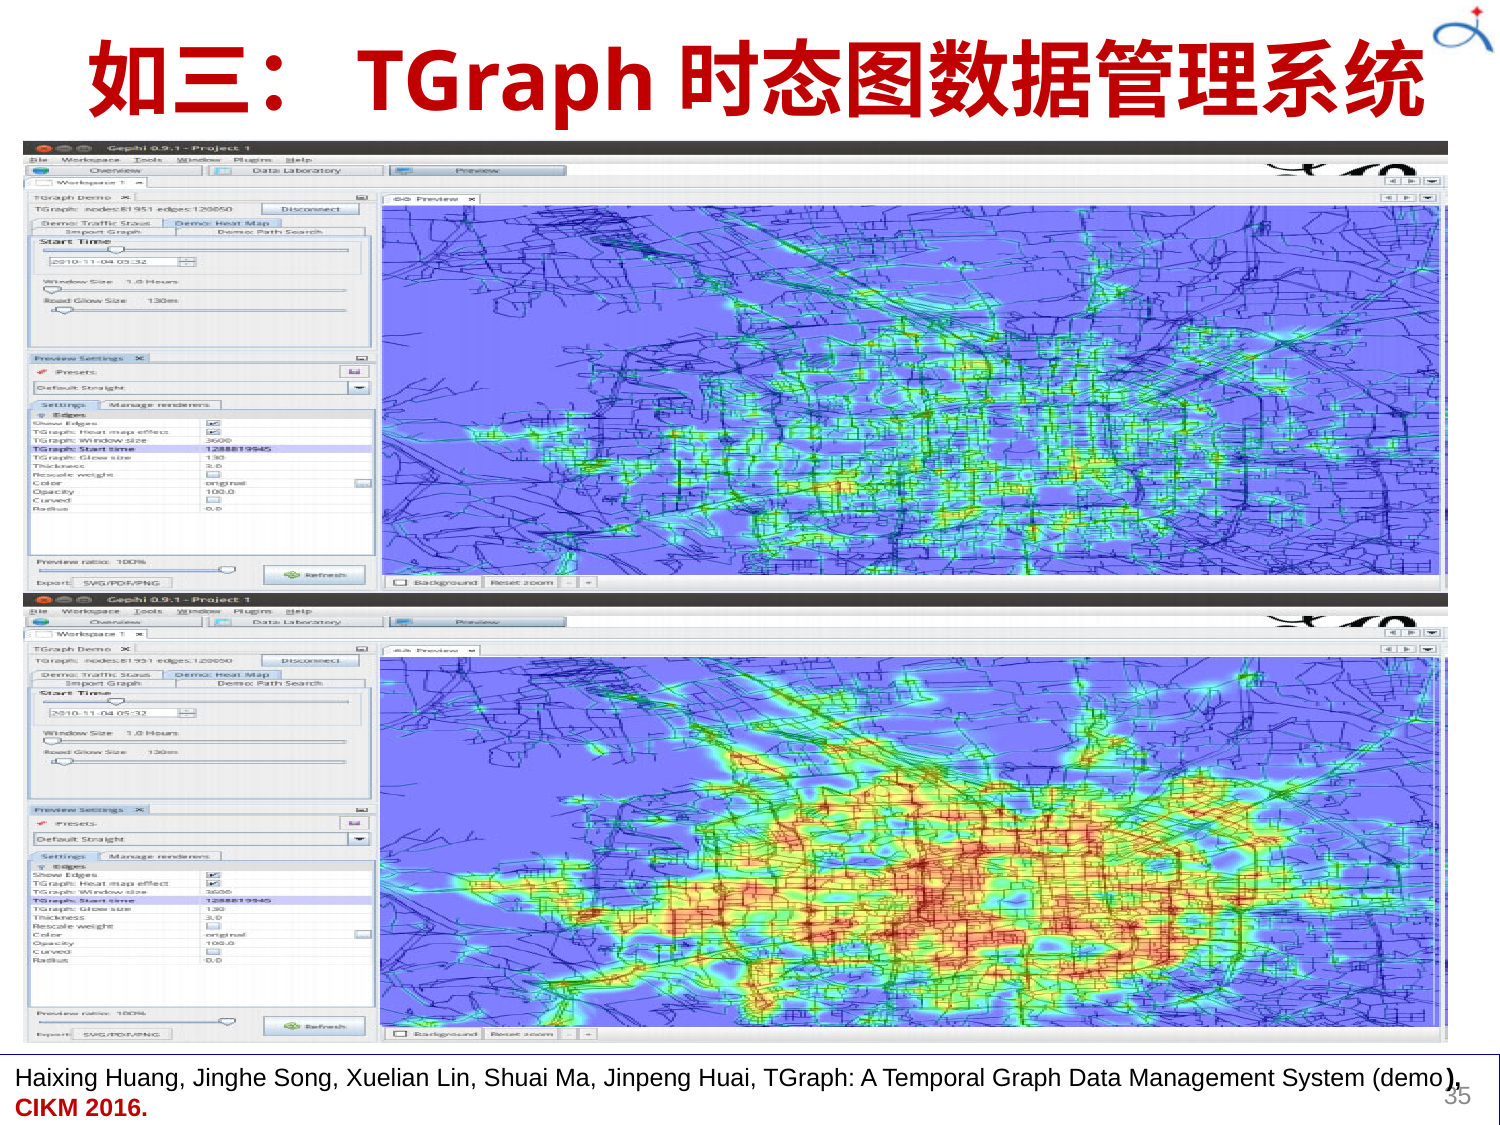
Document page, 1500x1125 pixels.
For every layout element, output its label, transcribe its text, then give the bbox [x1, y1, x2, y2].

text_box Haixing Huang, Jinghe Song, Xuelian Lin, Shuai Ma, Jinpeng Huai, TGraph: A Temporal Graph Data Management System (demo), CIKM 2016. [0, 1054, 1500, 1125]
picture [23, 140, 1448, 1044]
text_box 如三：TGraph时态图数据管理系统 [71, 11, 1443, 138]
picture [1432, 5, 1495, 55]
